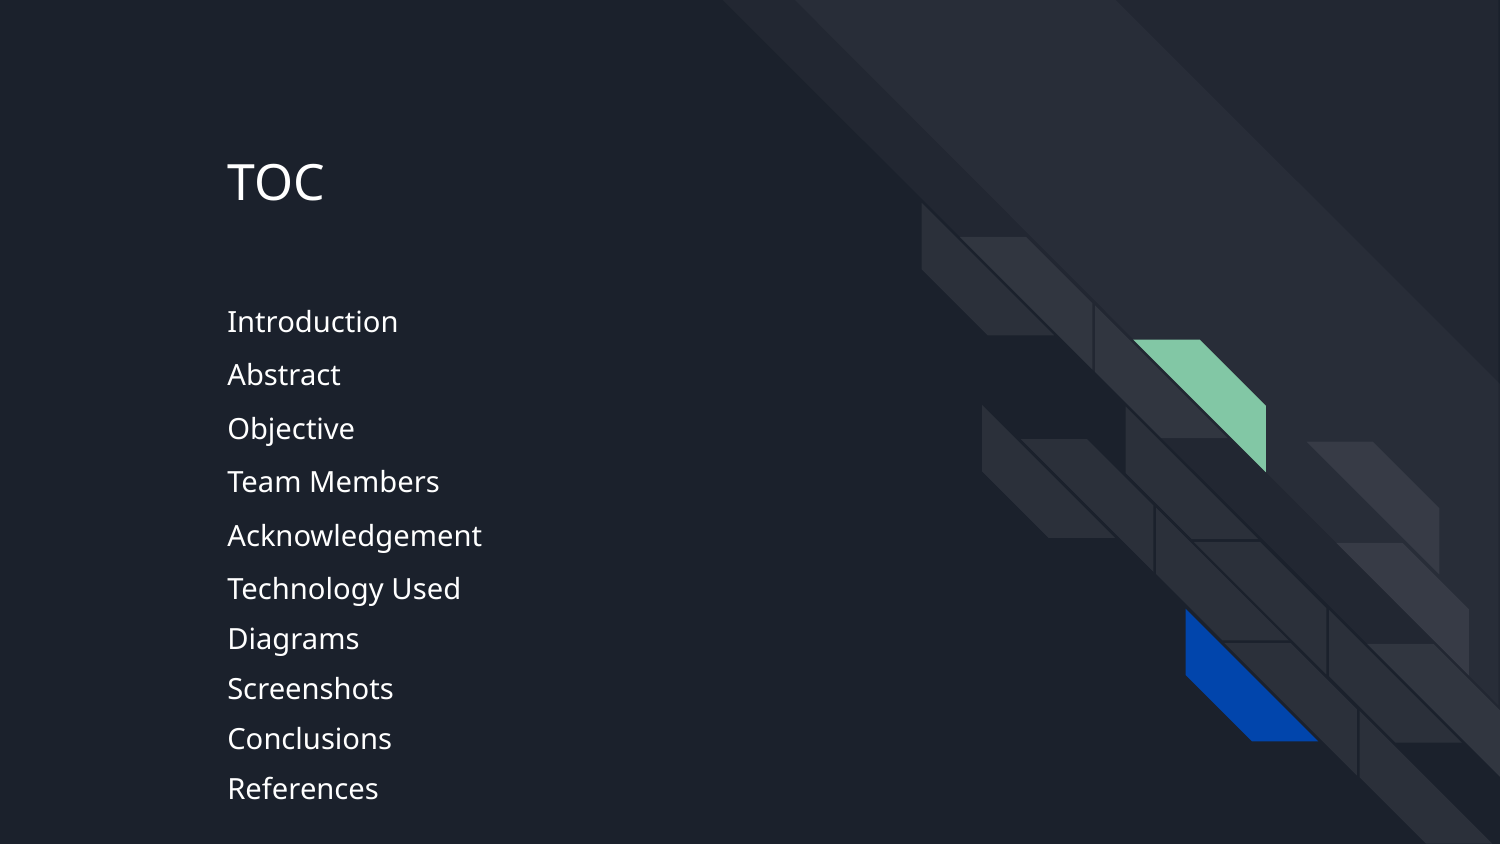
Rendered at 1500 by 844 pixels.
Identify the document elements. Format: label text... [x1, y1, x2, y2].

text_box Acknowledgement [212, 507, 708, 561]
text_box Technology Used [212, 561, 708, 610]
text_box Introduction [212, 294, 708, 347]
text_box Diagrams [212, 610, 708, 661]
text_box Conclusions [212, 711, 708, 760]
text_box Abstract [212, 347, 708, 400]
text_box Team Members [212, 454, 708, 507]
text_box References [212, 760, 708, 815]
title TOC [212, 135, 1368, 216]
text_box Objective [212, 400, 708, 454]
text_box Screenshots [212, 661, 708, 711]
